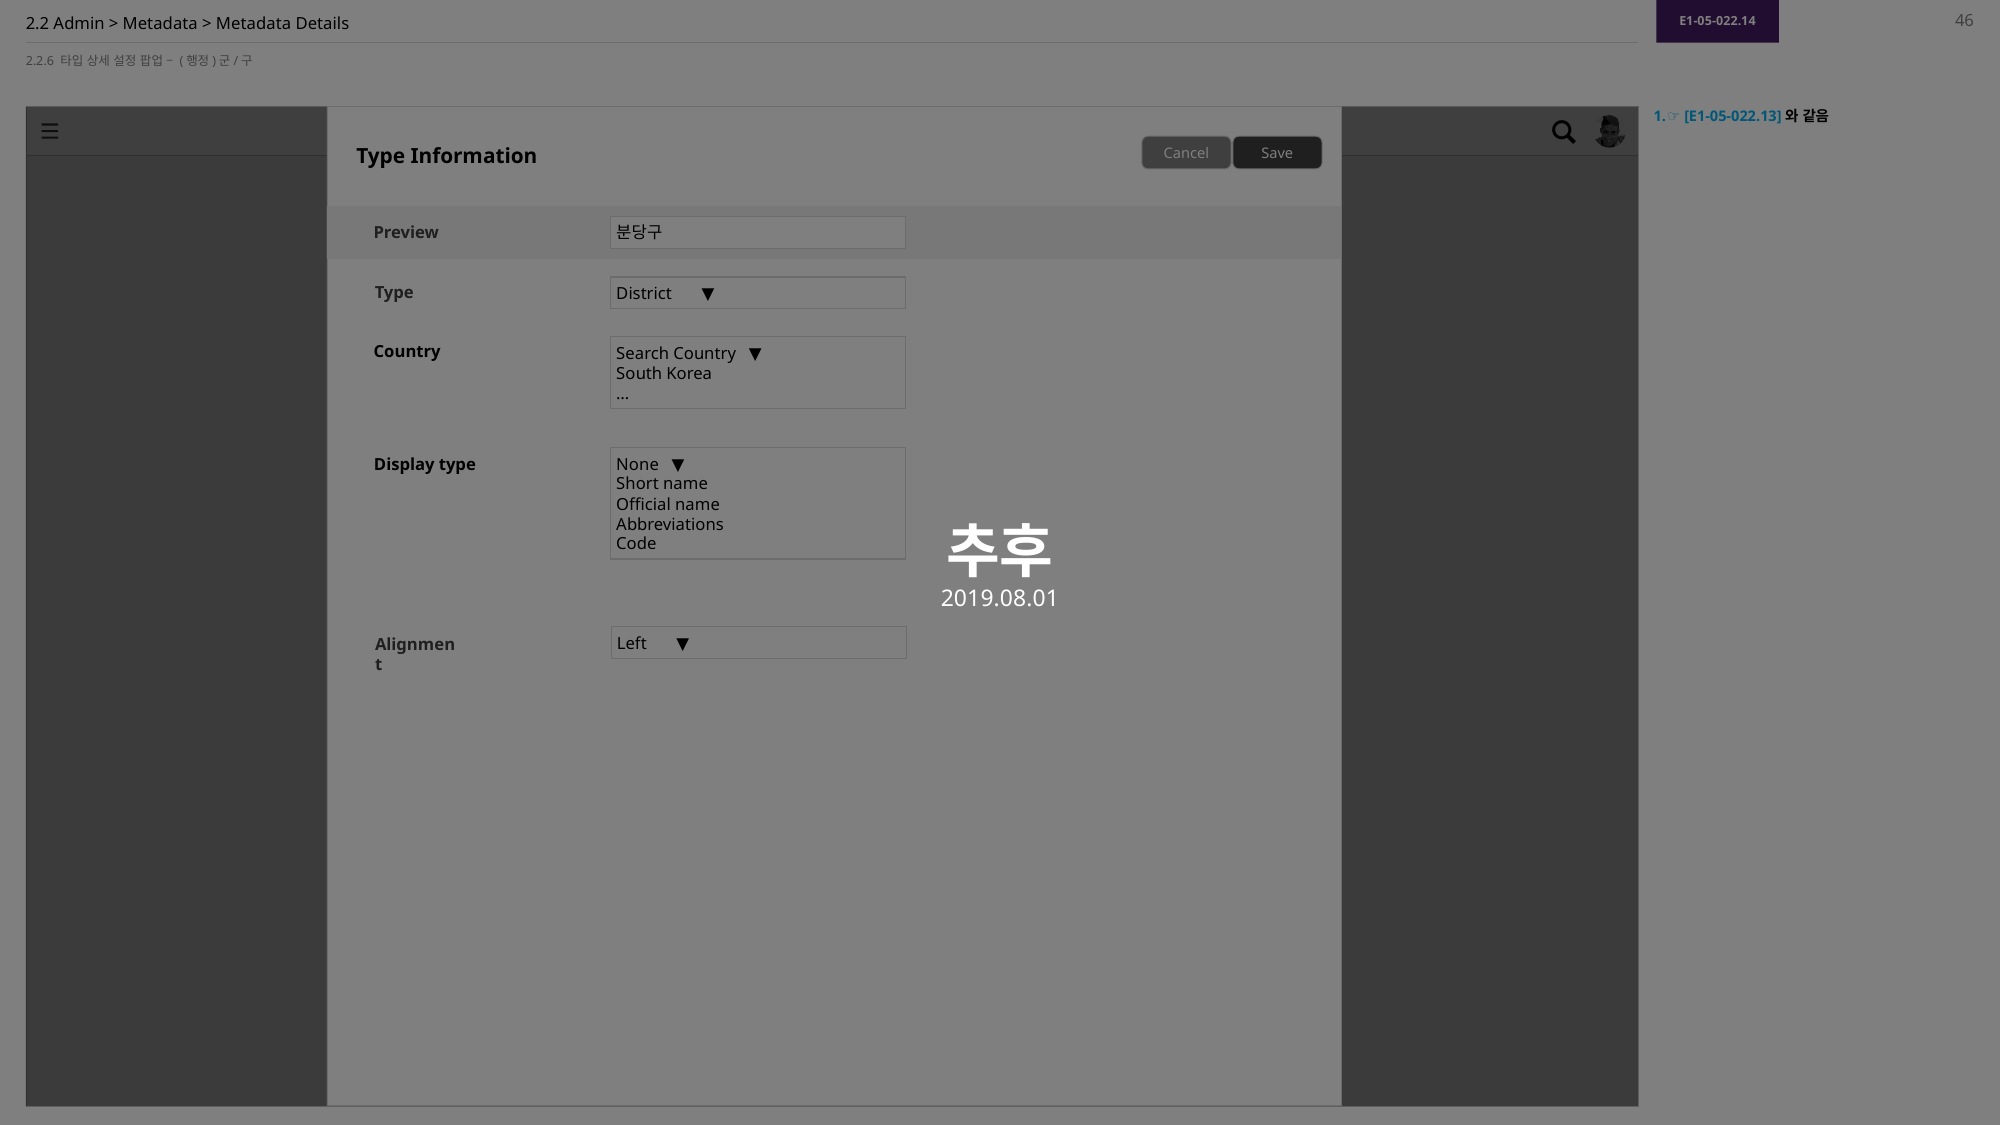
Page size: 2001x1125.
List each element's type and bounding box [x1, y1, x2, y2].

text_box [0, 0, 2000, 1125]
